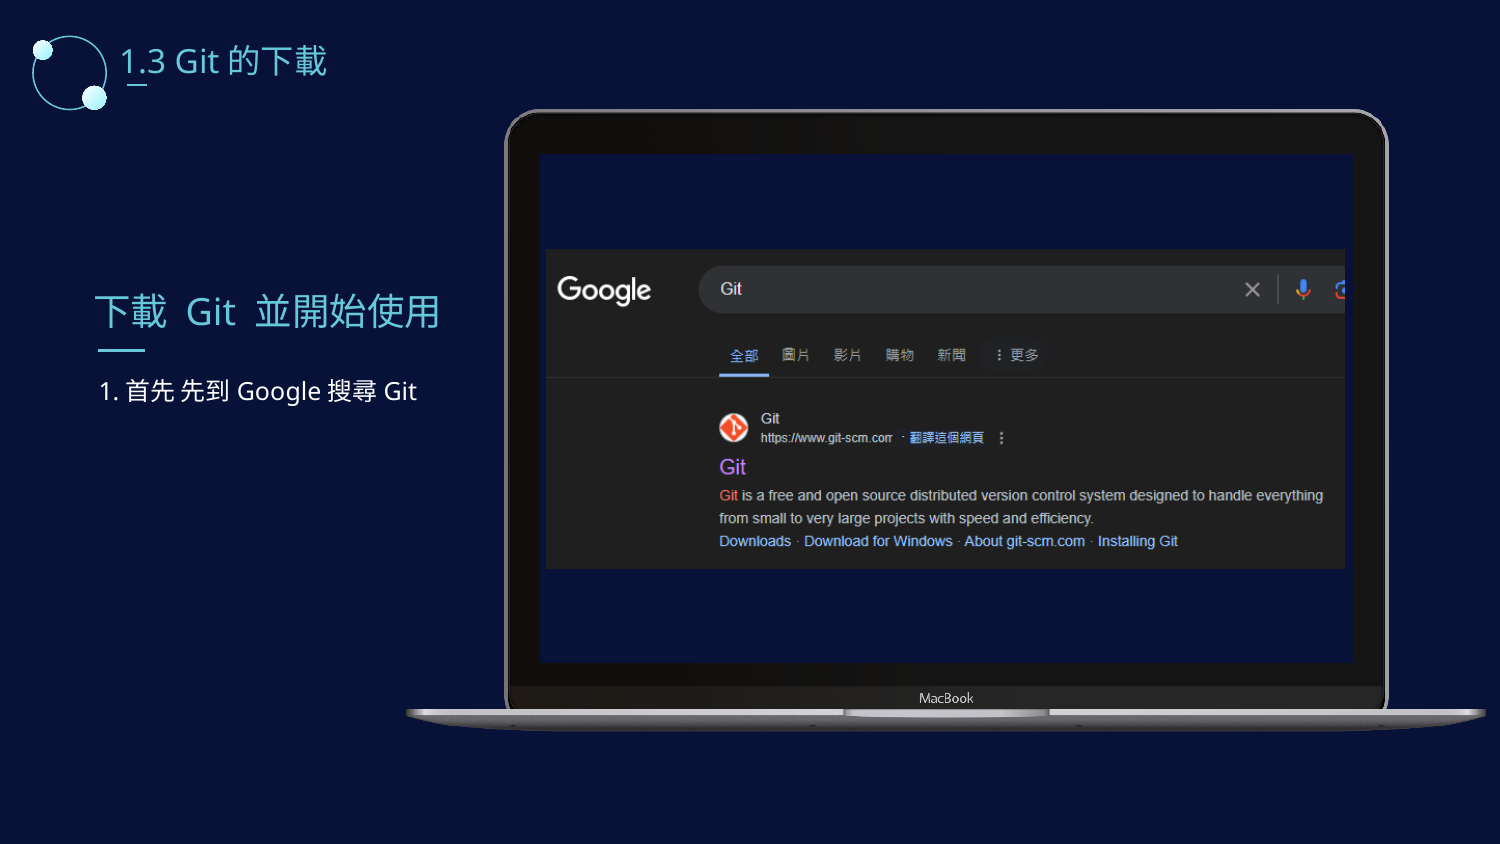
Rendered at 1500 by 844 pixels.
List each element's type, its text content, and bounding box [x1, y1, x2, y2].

text_box 1.首先 先到Google搜尋Git [98, 353, 406, 413]
text_box [31, 35, 108, 111]
text_box 1.3 Git的下載 [104, 32, 343, 88]
picture [406, 109, 1486, 744]
text_box 下載 Git 並開始使用 [78, 280, 406, 341]
text_box [31, 39, 54, 61]
text_box [81, 84, 108, 111]
